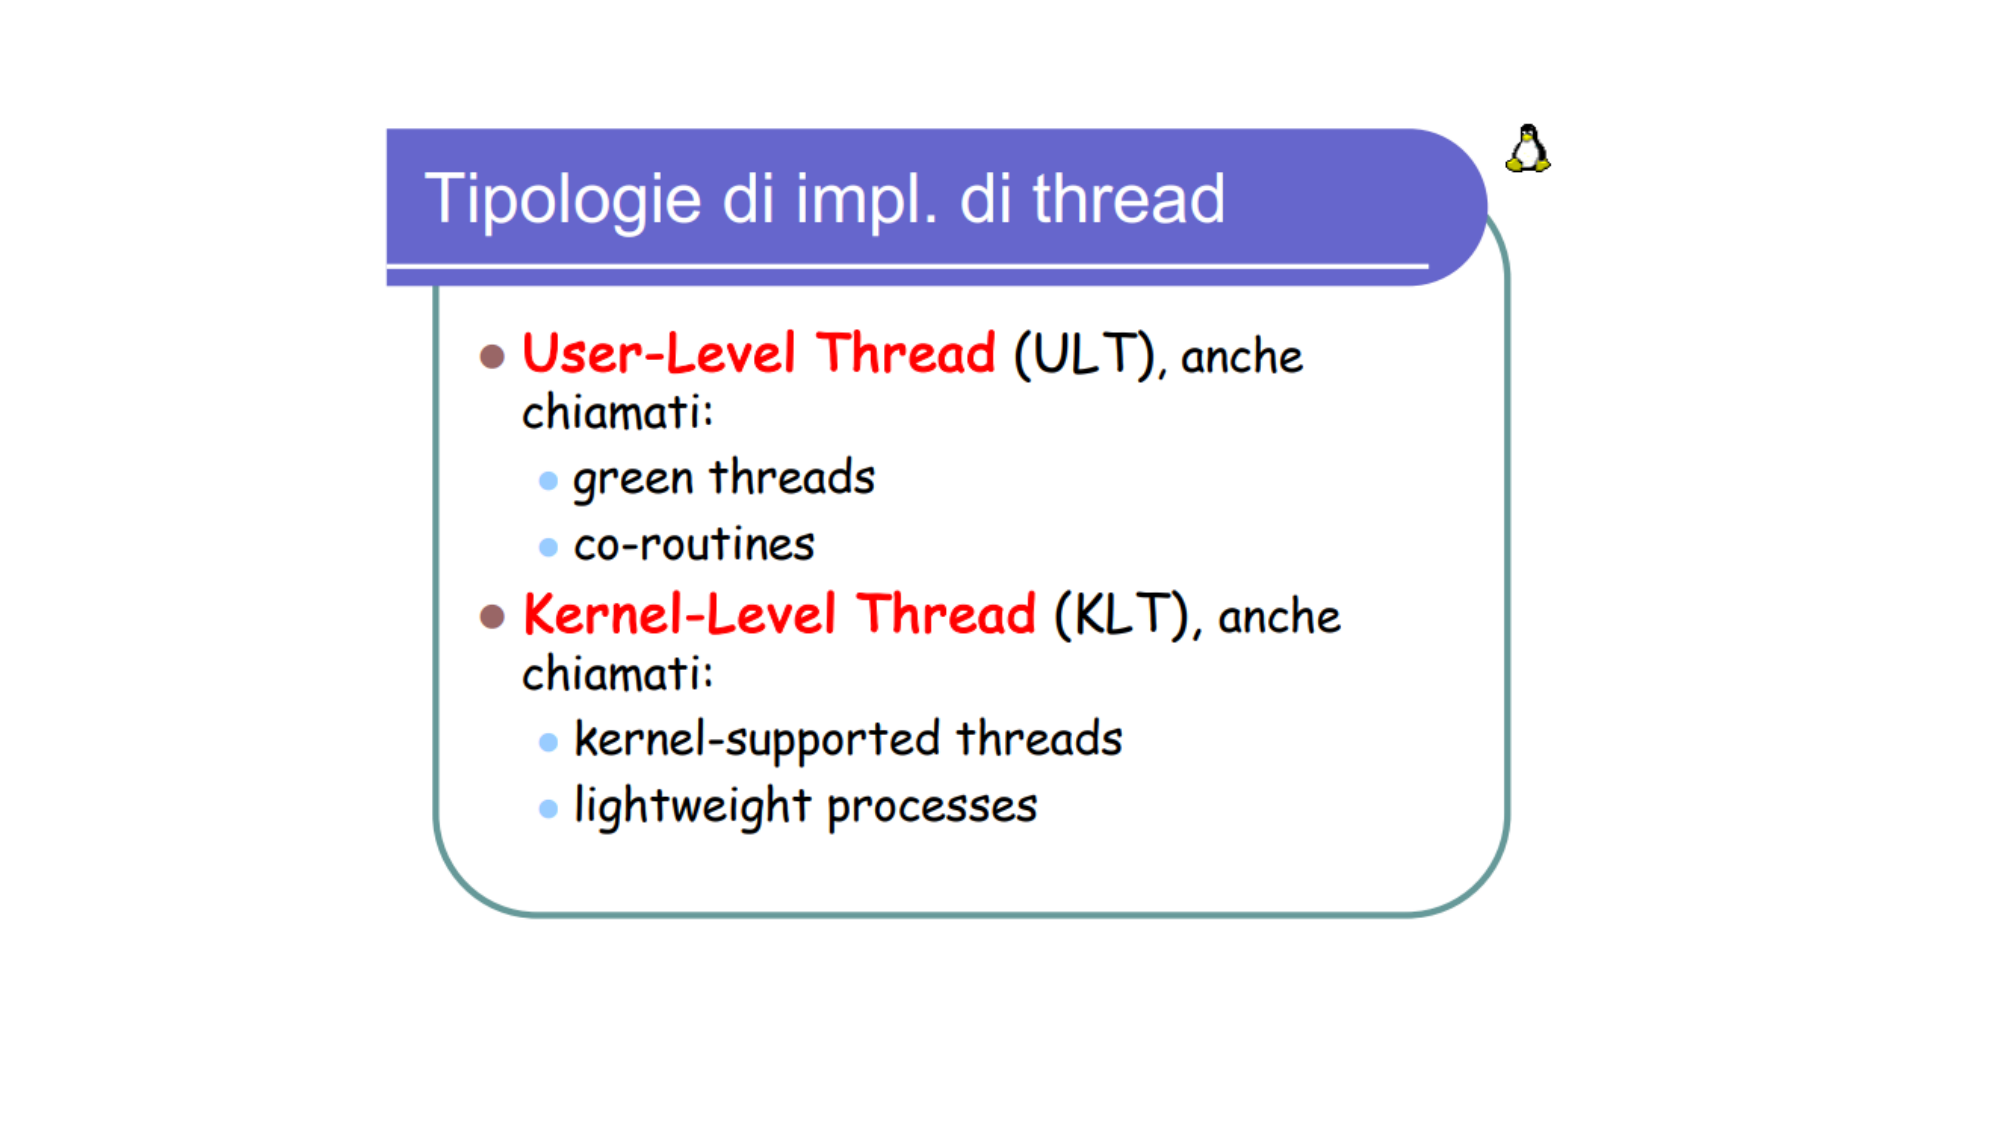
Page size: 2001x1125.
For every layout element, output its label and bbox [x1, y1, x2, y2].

picture [363, 106, 1586, 930]
